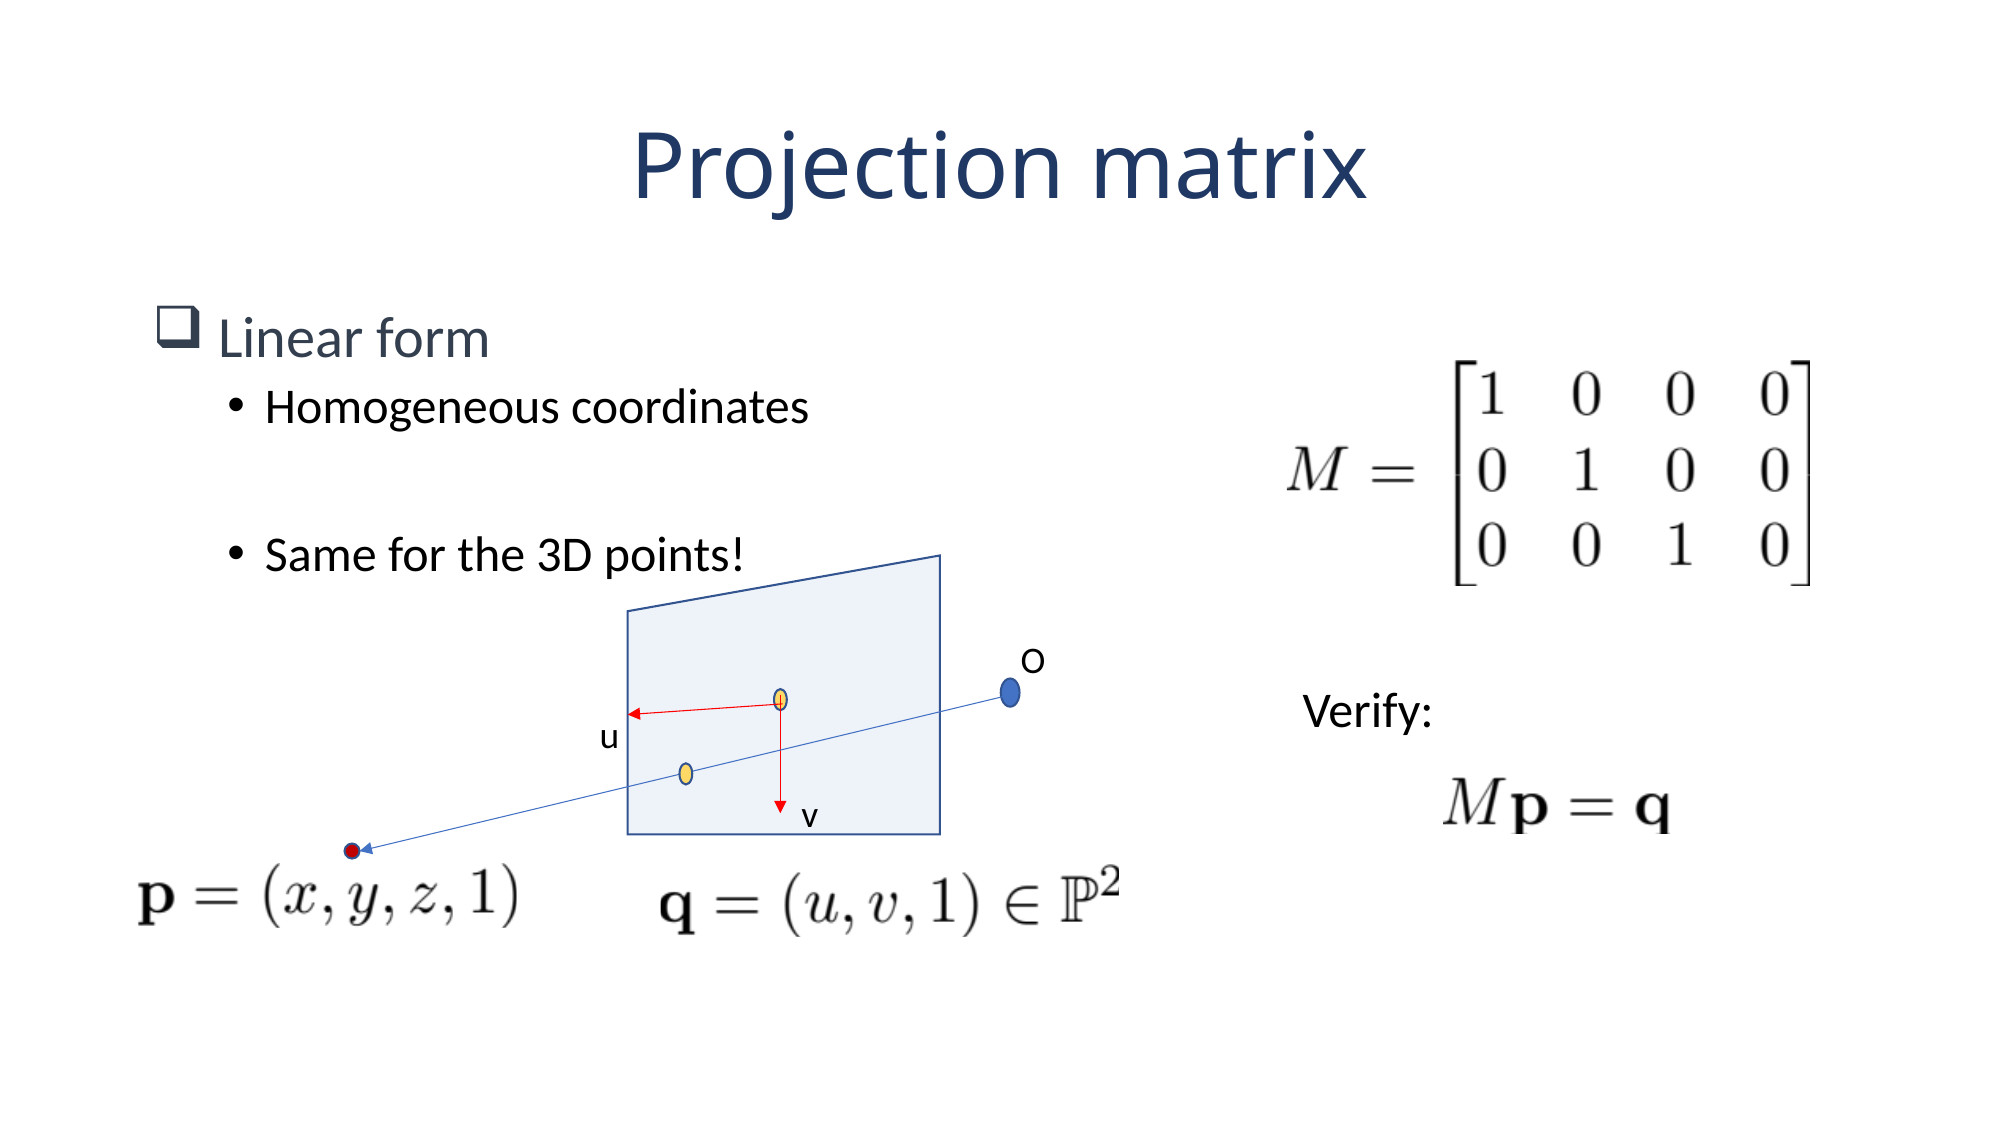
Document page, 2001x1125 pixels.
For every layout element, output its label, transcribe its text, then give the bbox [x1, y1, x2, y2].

picture [1443, 777, 1671, 835]
text_box [626, 554, 941, 692]
text_box Verify: [1287, 669, 1450, 745]
text_box O [1005, 628, 1061, 689]
picture [1286, 360, 1810, 586]
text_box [359, 692, 1020, 852]
title Projection matrix [137, 59, 1863, 278]
text_box [999, 679, 1021, 698]
text_box [343, 842, 361, 860]
picture [137, 863, 517, 928]
list Linear form Homogeneous coordinates Same for the 3D points! [137, 299, 1863, 1014]
text_box [774, 687, 786, 692]
picture [660, 863, 1119, 937]
